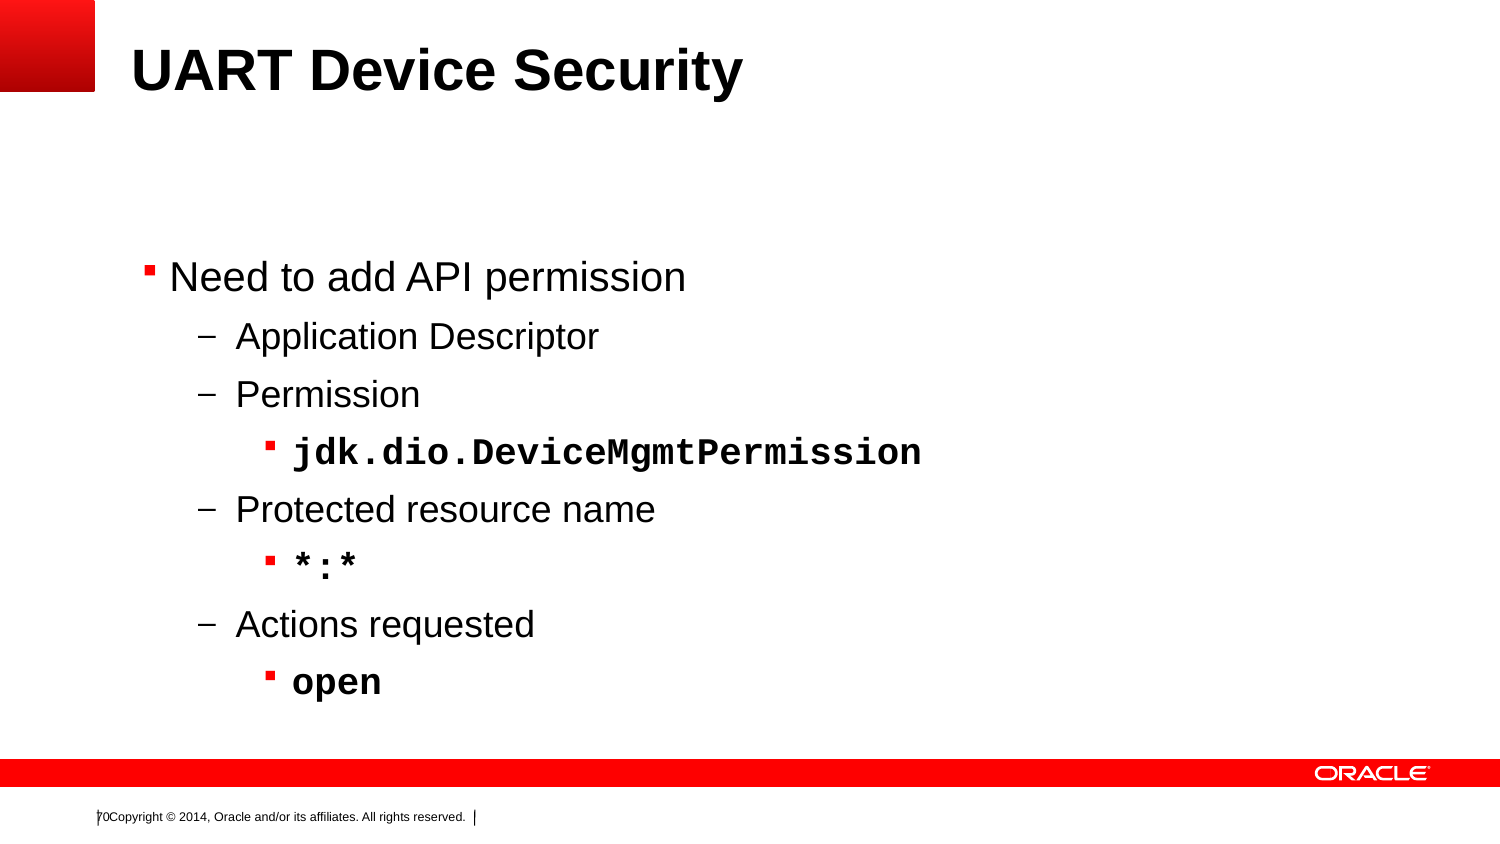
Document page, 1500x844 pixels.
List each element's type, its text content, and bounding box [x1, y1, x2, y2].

list Need to add API permission Application Descriptor Permission jdk.dio.DeviceMgmtPermission Protected resource name *:* Actions requested open [131, 249, 1482, 753]
title UART Device Security [131, 40, 1482, 107]
picture [0, 759, 1500, 787]
